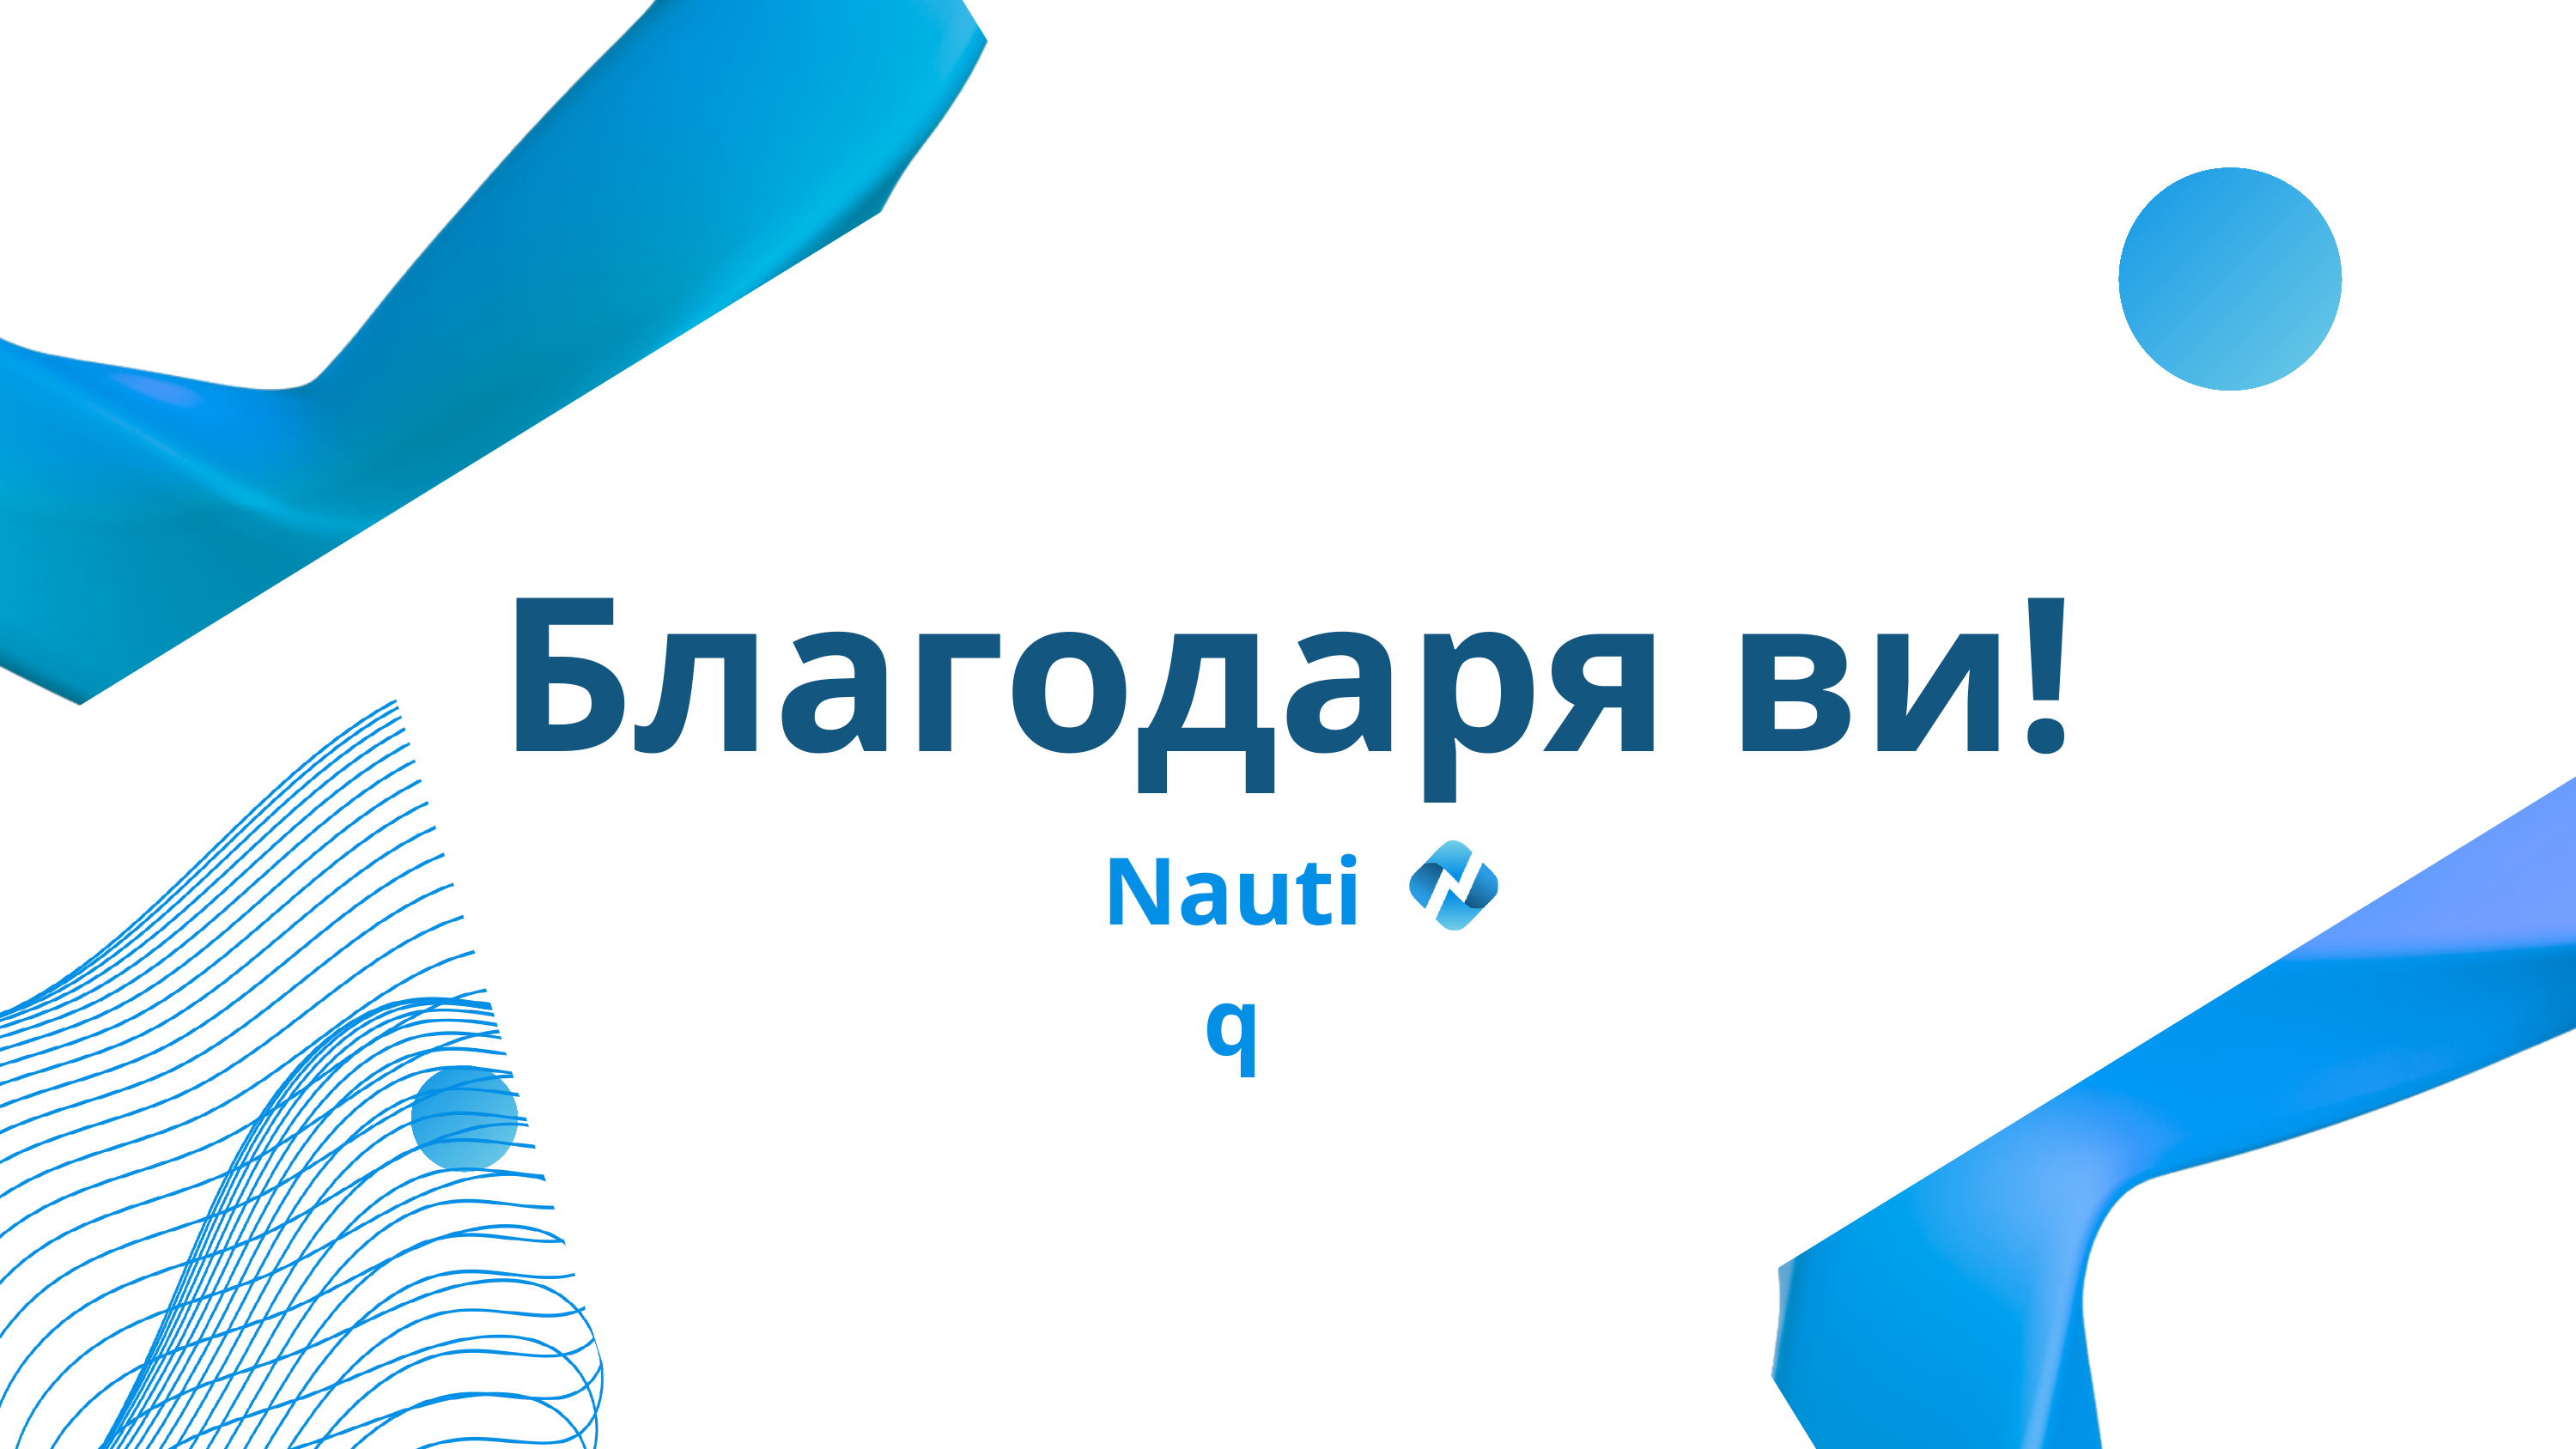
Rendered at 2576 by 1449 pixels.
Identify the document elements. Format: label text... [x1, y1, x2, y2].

text_box [0, 665, 629, 1449]
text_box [2118, 167, 2342, 391]
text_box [411, 1065, 519, 1173]
text_box [0, 0, 1035, 755]
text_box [1078, 822, 1498, 936]
text_box [1724, 776, 2576, 1449]
text_box Благодаря ви! [398, 537, 2177, 795]
